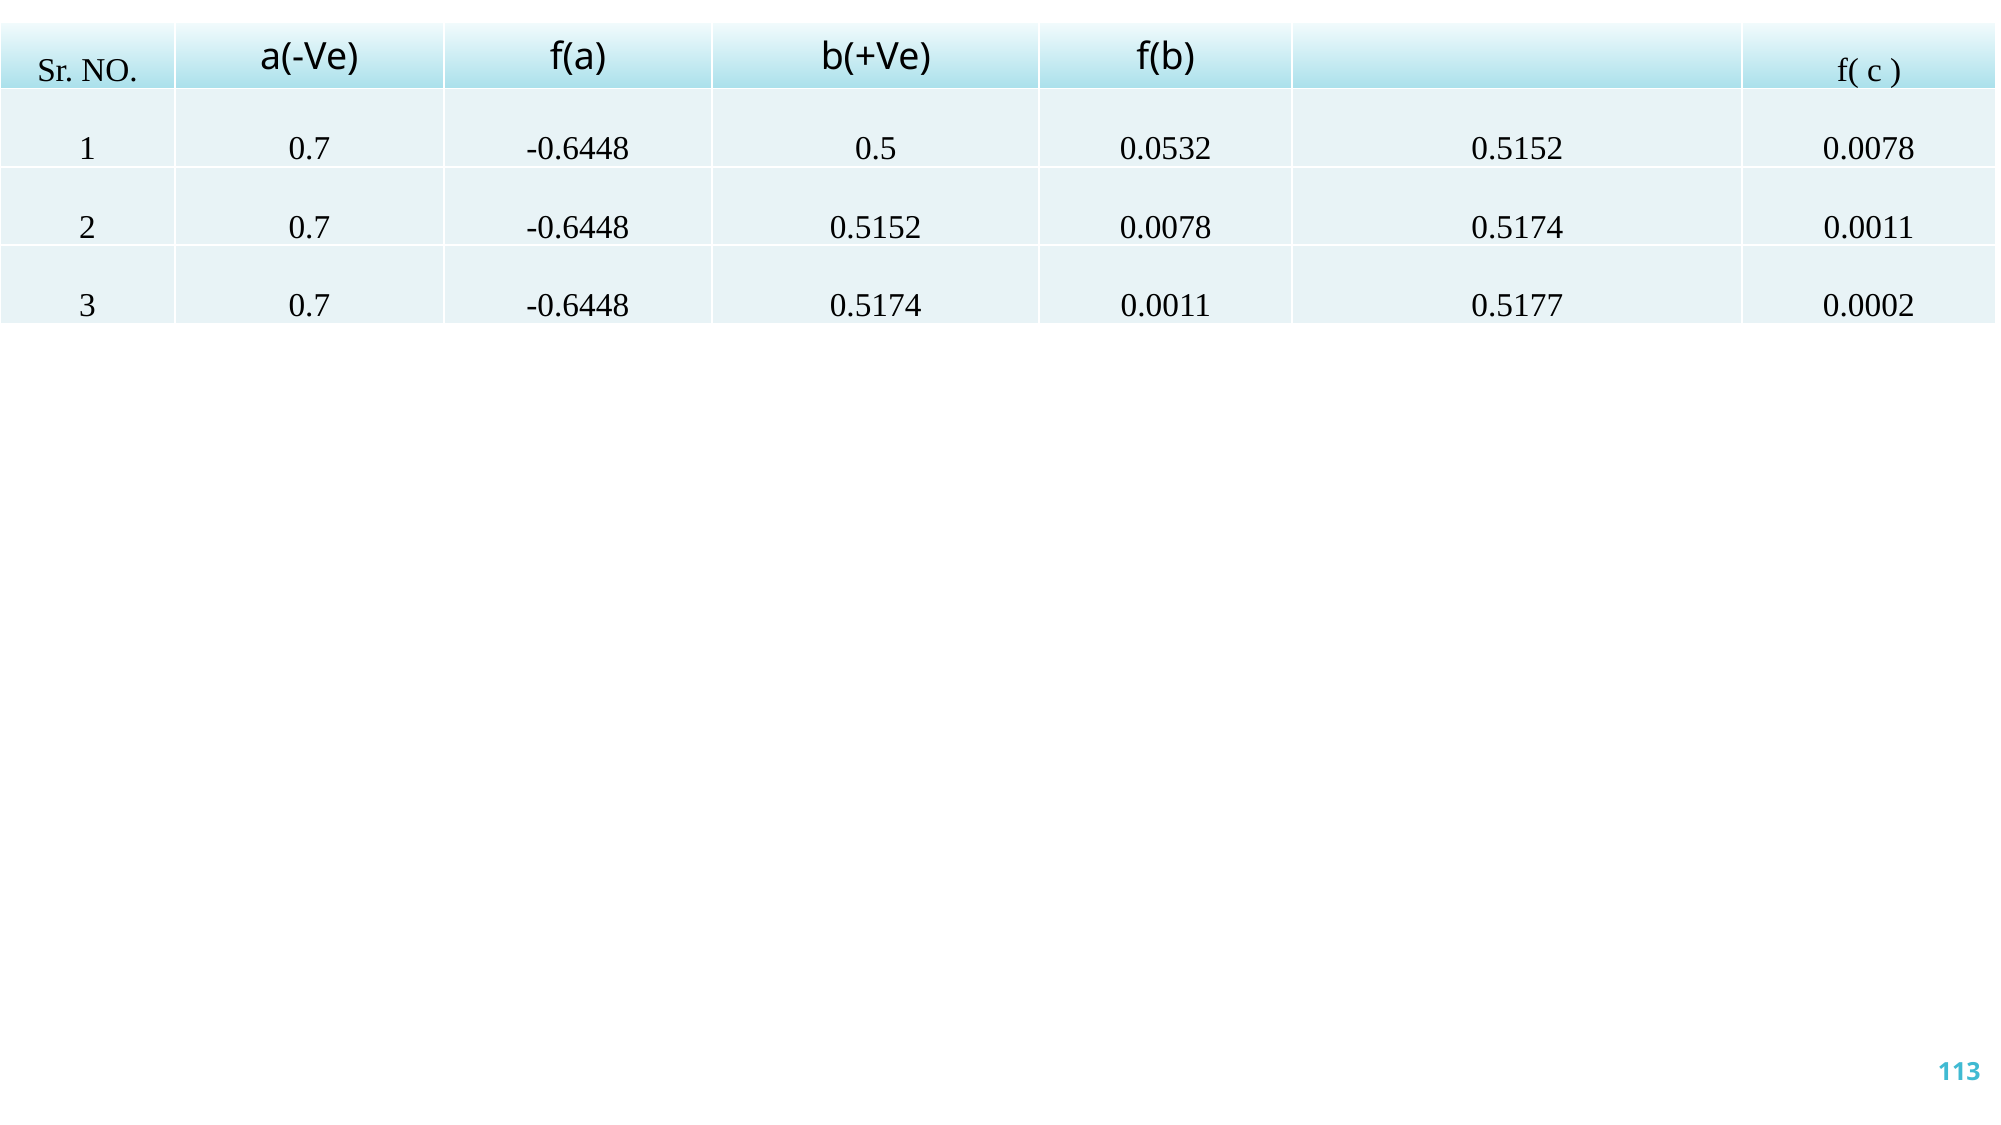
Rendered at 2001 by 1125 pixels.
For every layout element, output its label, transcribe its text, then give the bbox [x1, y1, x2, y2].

slide_number 113 [1744, 1042, 1996, 1103]
